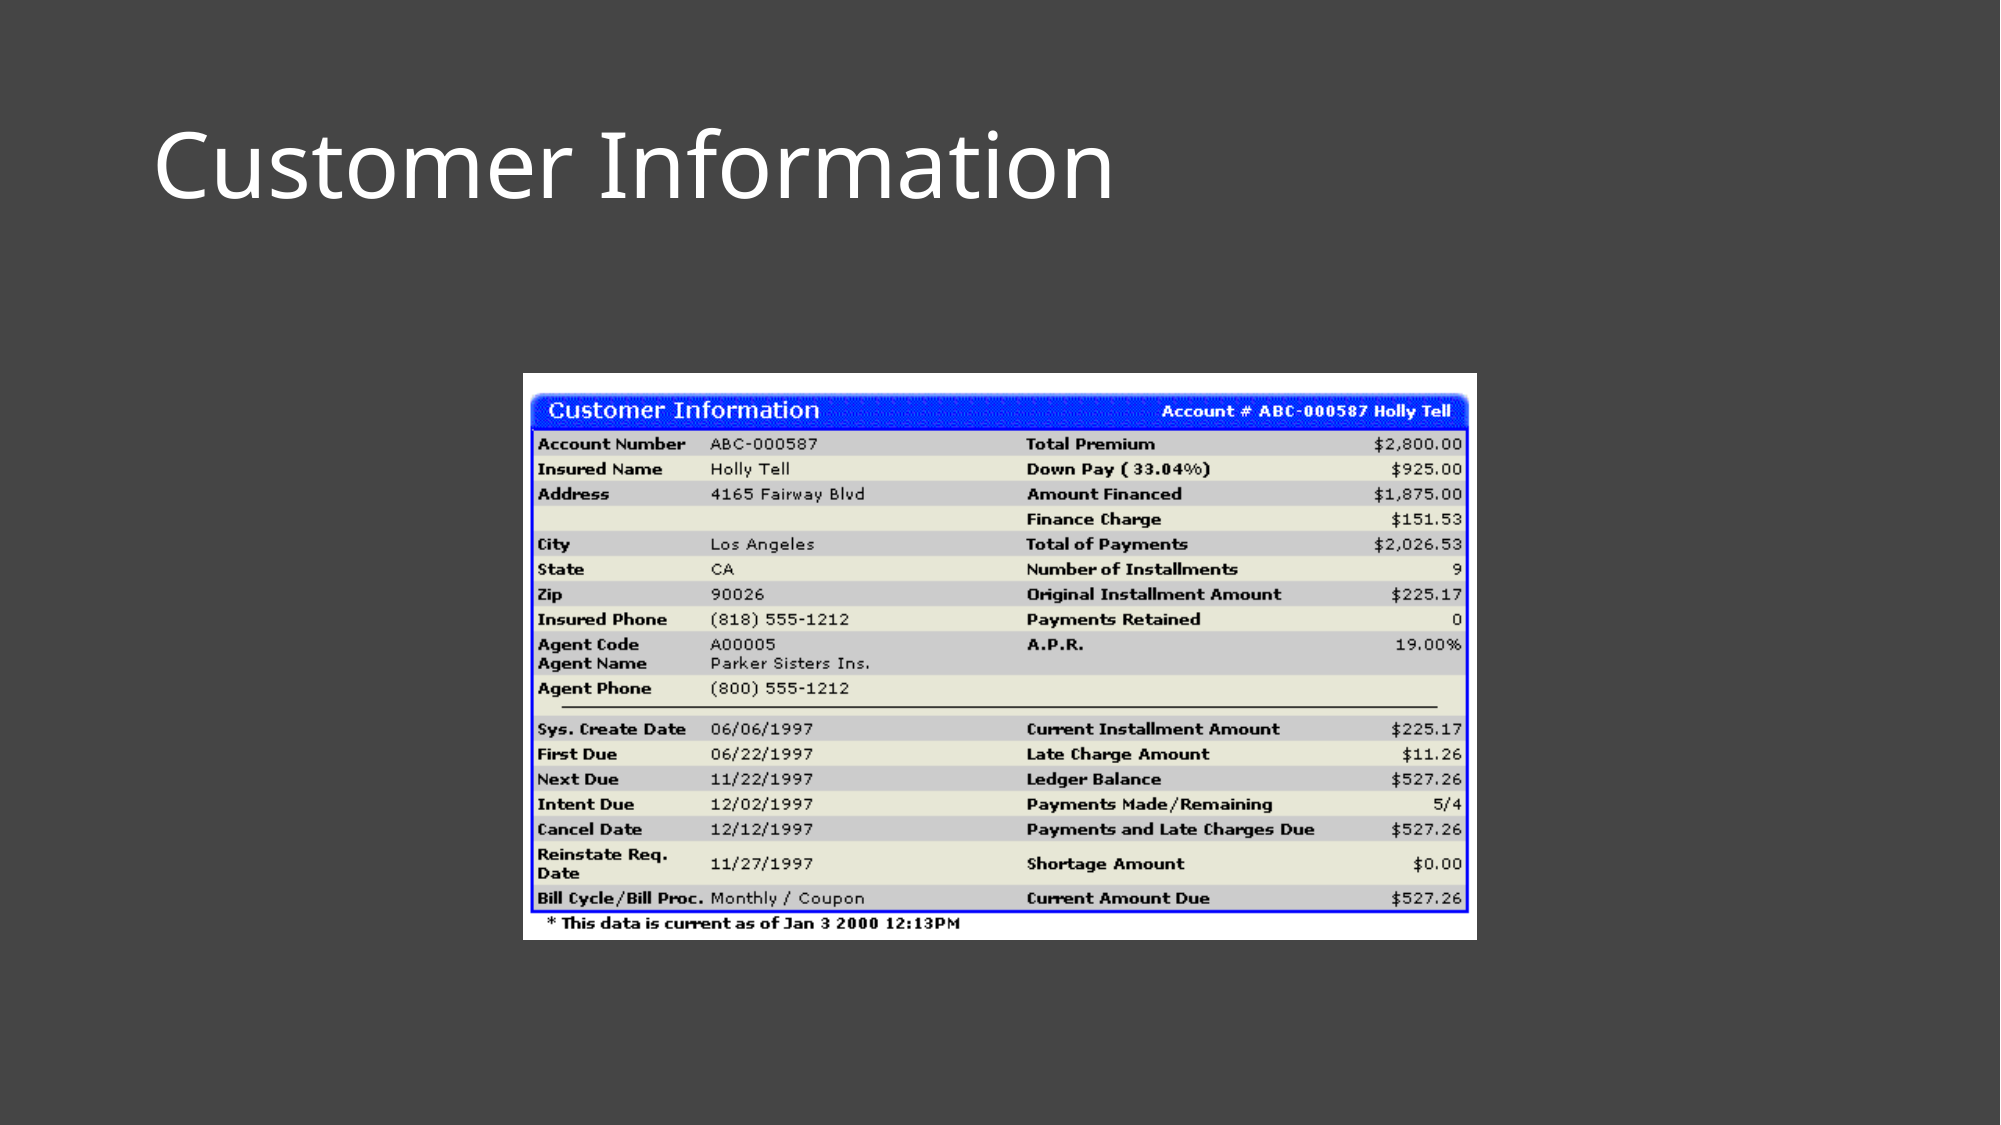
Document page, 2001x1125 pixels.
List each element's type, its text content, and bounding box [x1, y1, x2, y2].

title Customer Information [137, 59, 1863, 278]
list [523, 373, 1477, 940]
